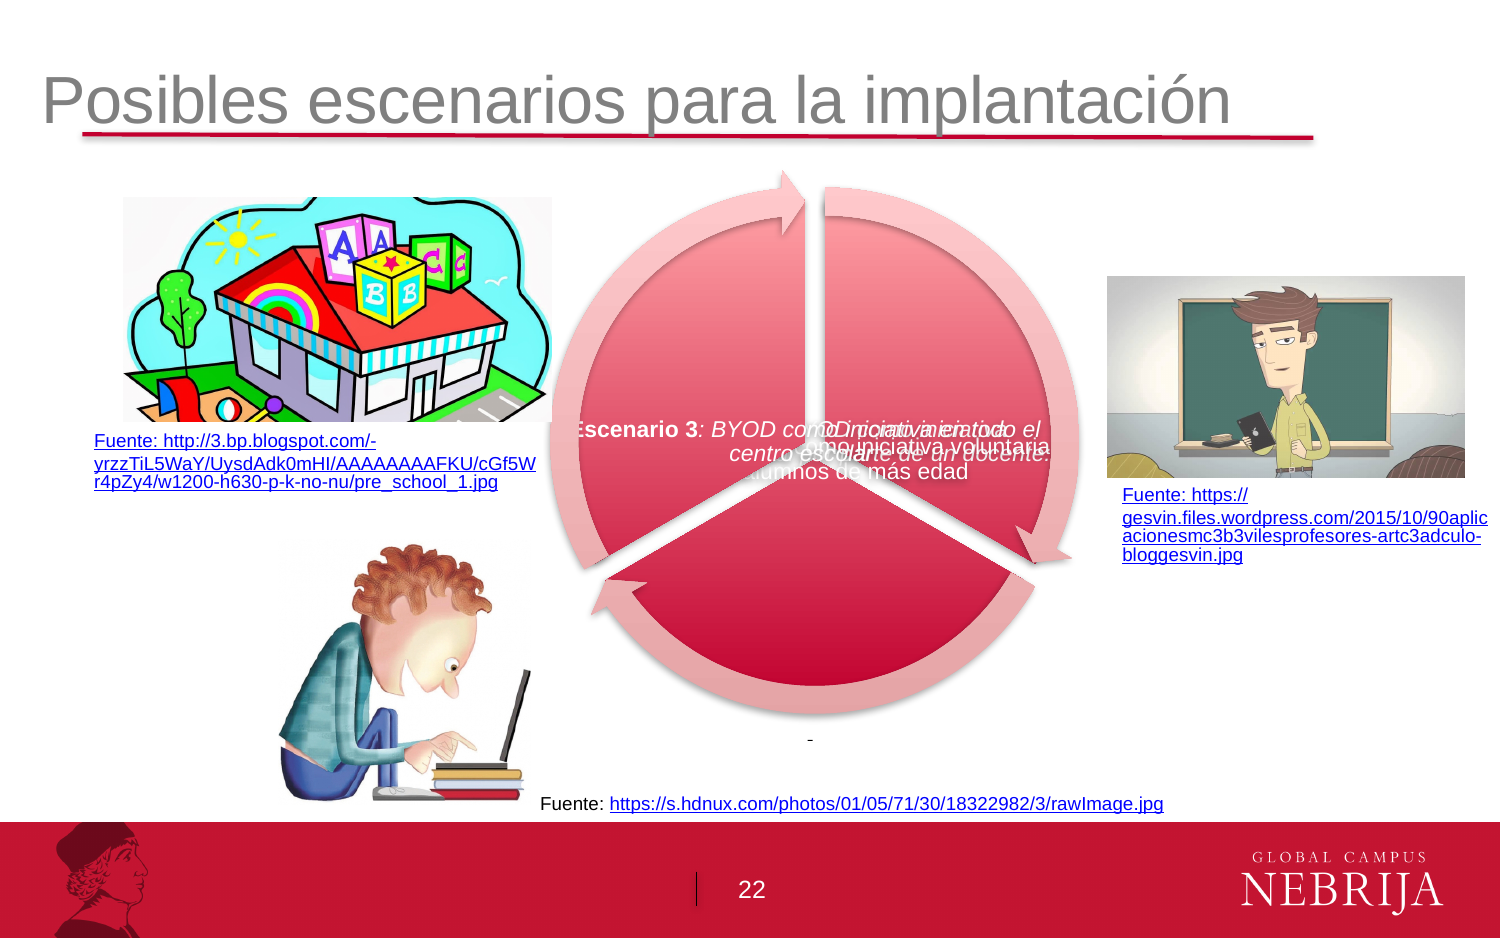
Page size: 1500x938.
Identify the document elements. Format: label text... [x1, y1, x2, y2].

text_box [253, 161, 1377, 741]
picture [277, 539, 531, 805]
text_box Fuente: https://gesvin.files.wordpress.com/2015/10/90aplicacionesmc3b3vilesprofesores-artc3adculo-bloggesvin.jpg [1382, 475, 1500, 581]
text_box Fuente: http://3.bp.blogspot.com/-yrzzTiL5WaY/UysdAdk0mHI/AAAAAAAAFKU/cGf5Wr4pZy4/w1200-h630-p-k-no-nu/pre_school_1.jpg [79, 421, 248, 504]
picture [1107, 276, 1465, 478]
picture [123, 196, 552, 422]
title Posibles escenarios para la implantación [39, 17, 1500, 176]
picture [0, 822, 1500, 938]
text_box Fuente: https://s.hdnux.com/photos/01/05/71/30/18322982/3/rawImage.jpg [525, 784, 1276, 847]
